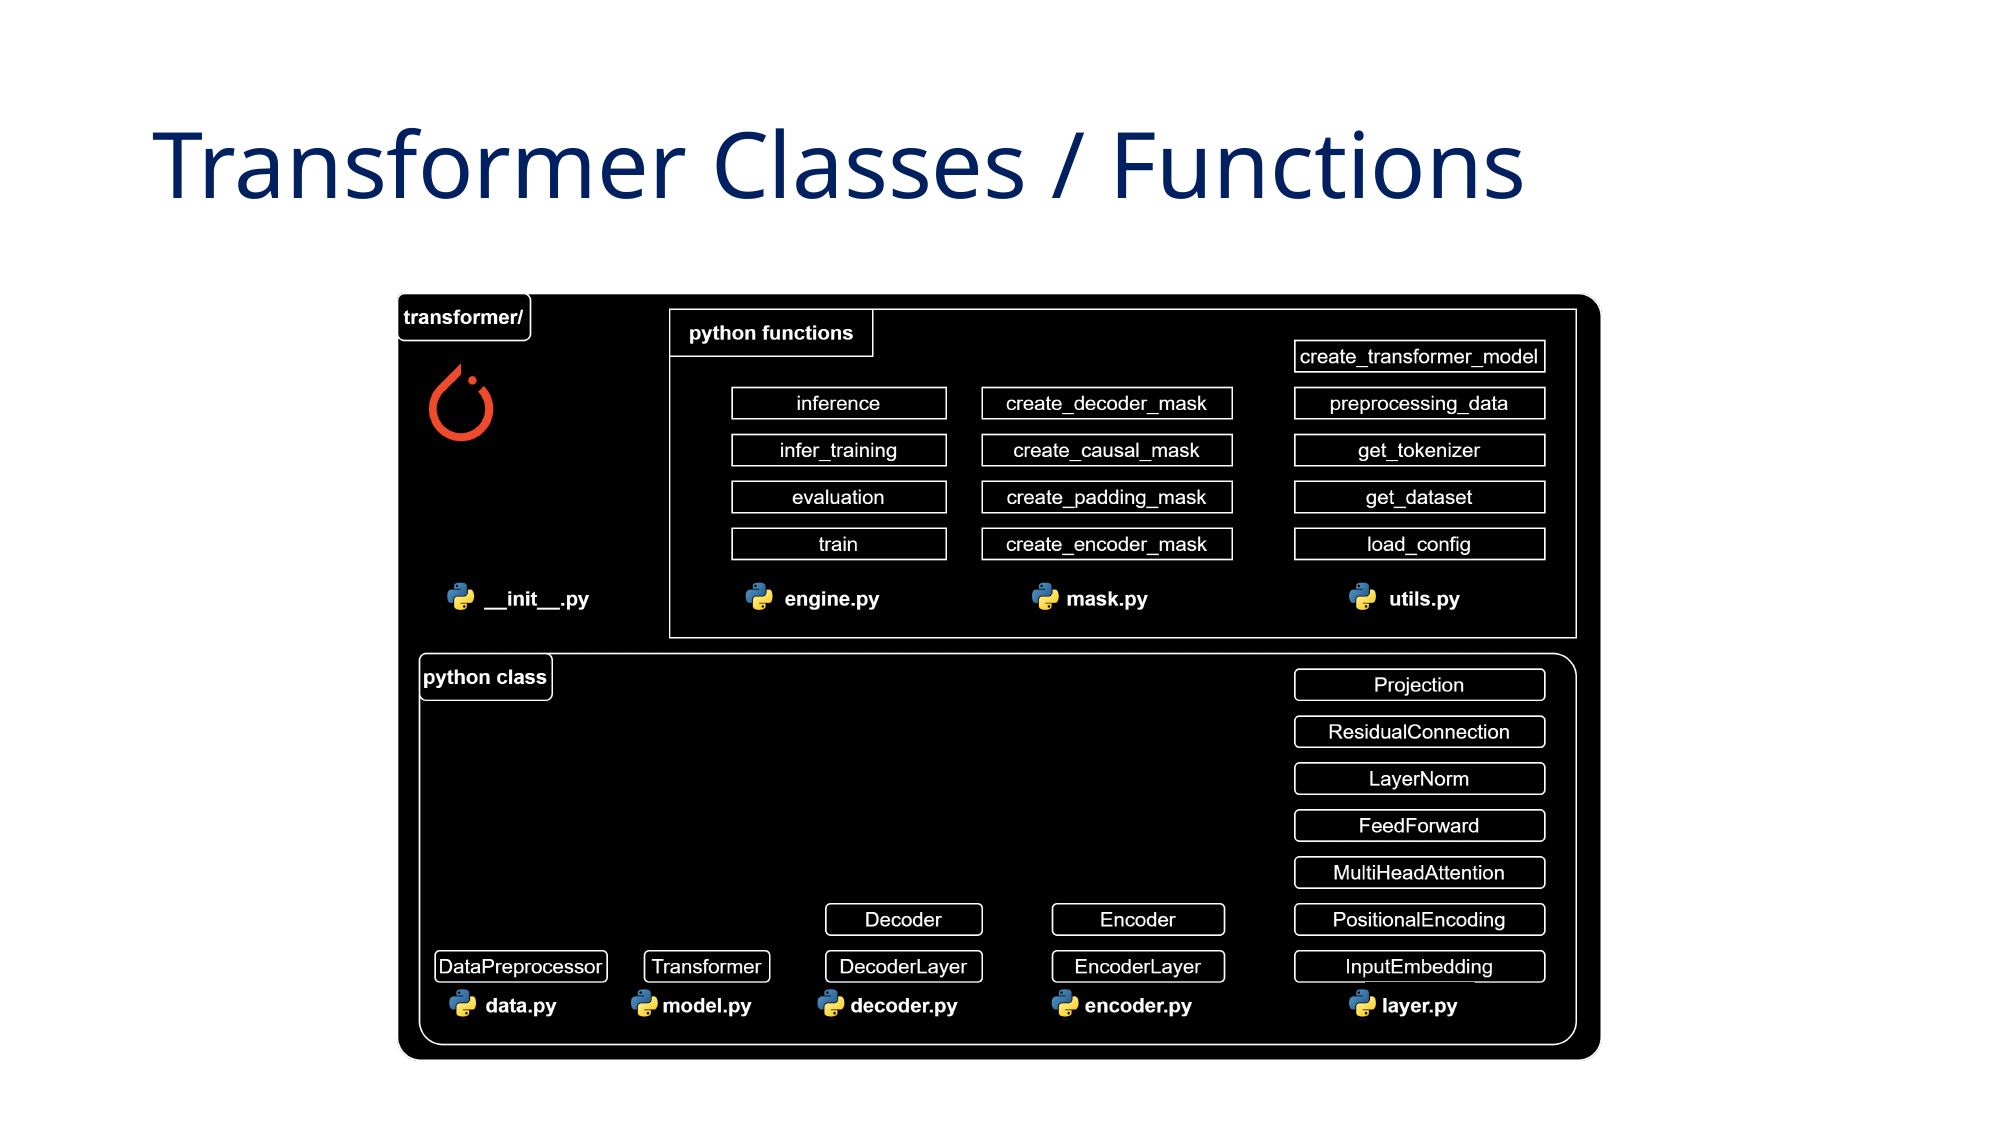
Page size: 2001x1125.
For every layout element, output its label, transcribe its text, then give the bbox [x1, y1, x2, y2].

title Transformer Classes / Functions [137, 59, 1863, 278]
picture [380, 276, 1620, 1078]
